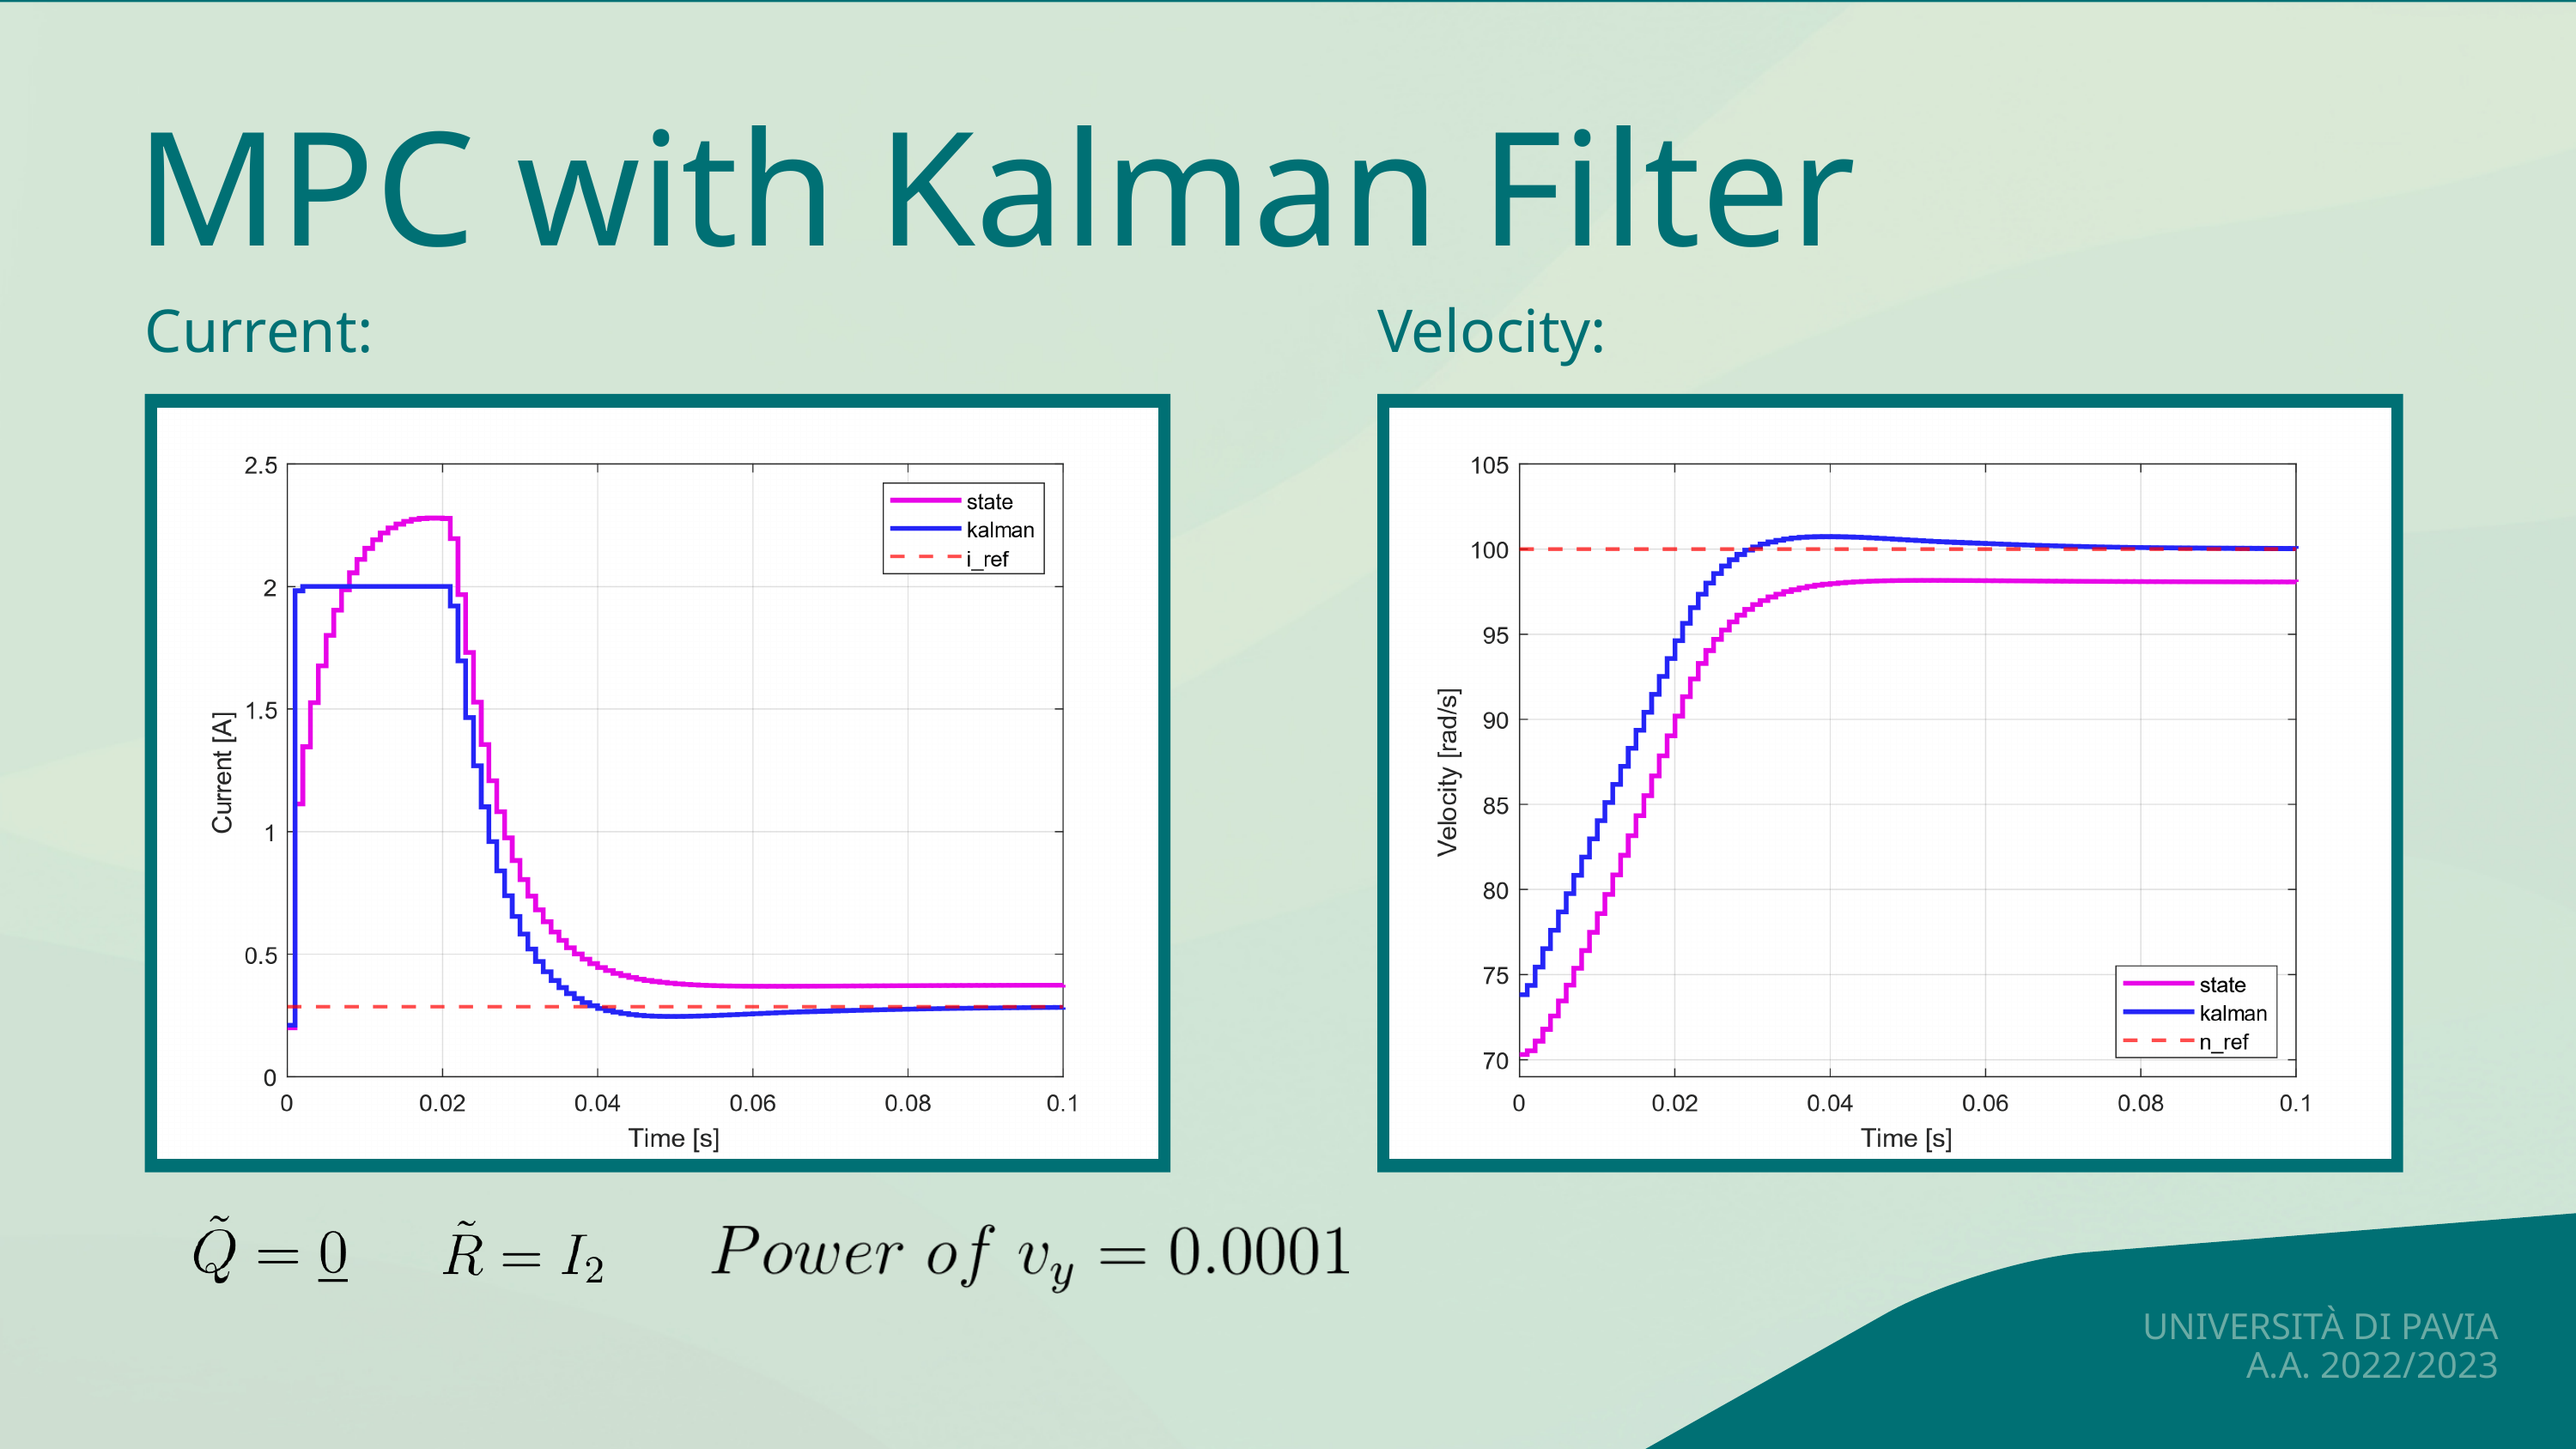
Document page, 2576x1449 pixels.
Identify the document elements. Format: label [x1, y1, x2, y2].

text_box [136, 109, 2404, 450]
text_box [1132, 1253, 2576, 1449]
picture [0, 0, 2576, 1449]
